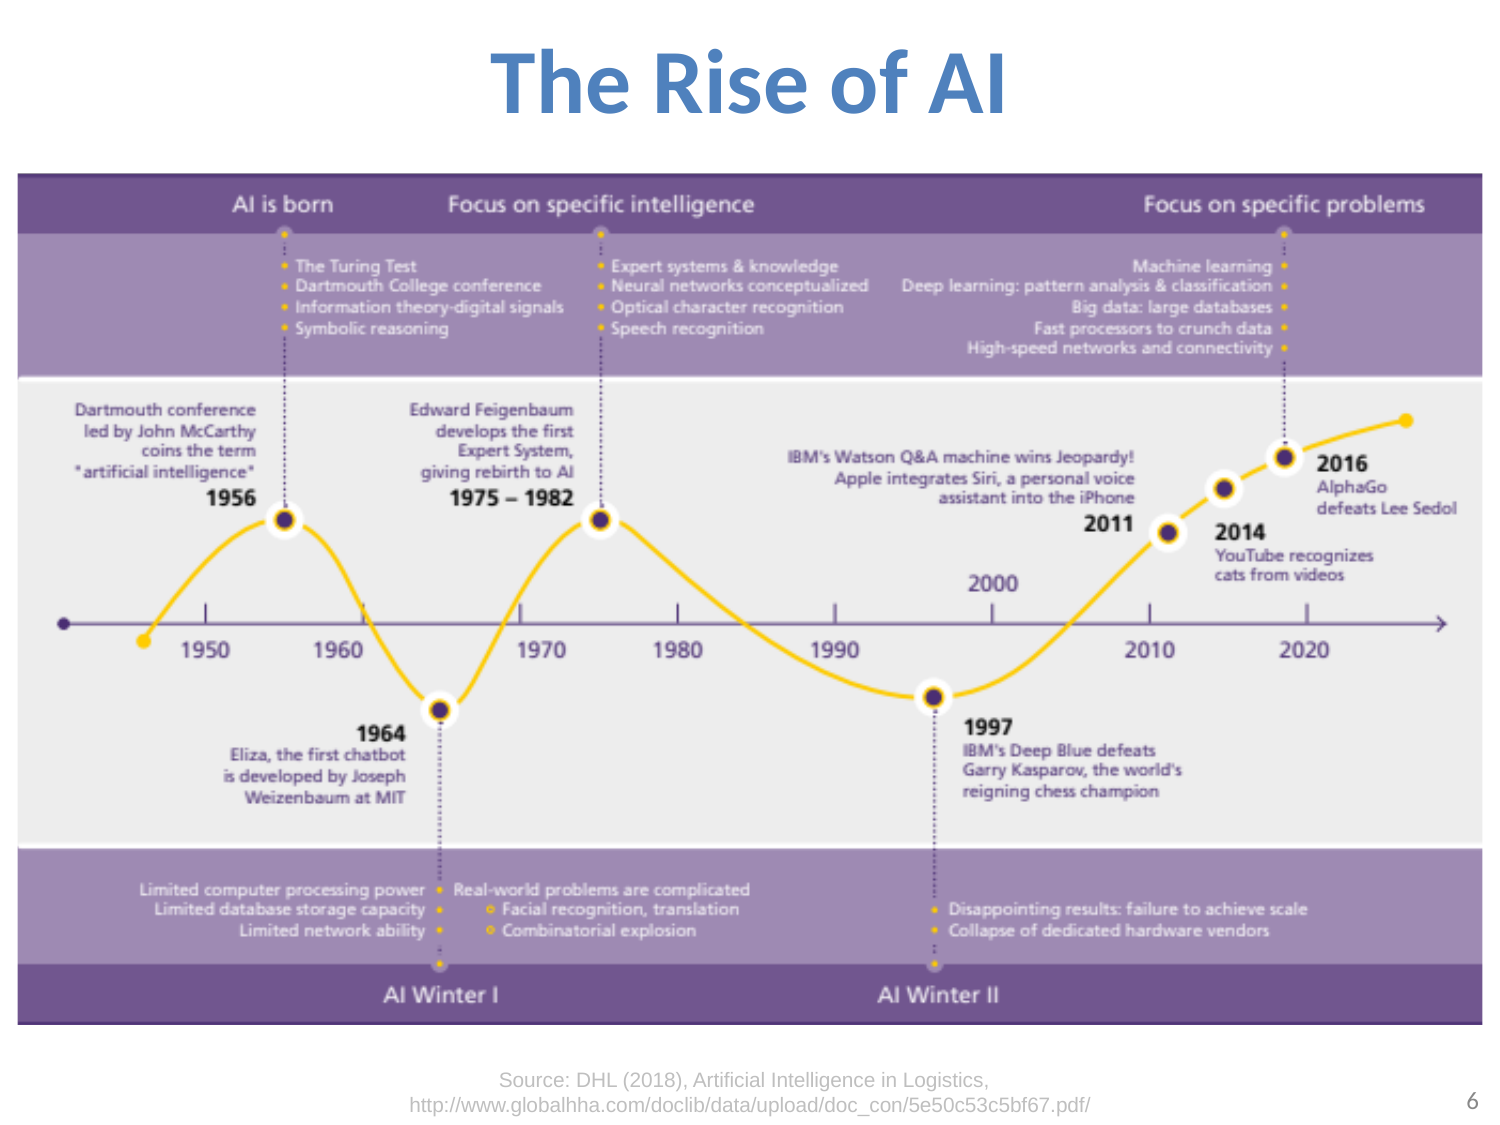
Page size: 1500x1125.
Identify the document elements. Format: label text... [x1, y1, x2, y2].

title The Rise of AI [75, 19, 1425, 135]
slide_number 6 [1144, 1069, 1495, 1125]
text_box Source: DHL (2018), Artificial Intelligence in Logistics, http://www.globalhha.com/doclib/data/upload/doc_con/5e50c53c5bf67.pdf/ [207, 1059, 1292, 1124]
picture [17, 172, 1483, 1025]
